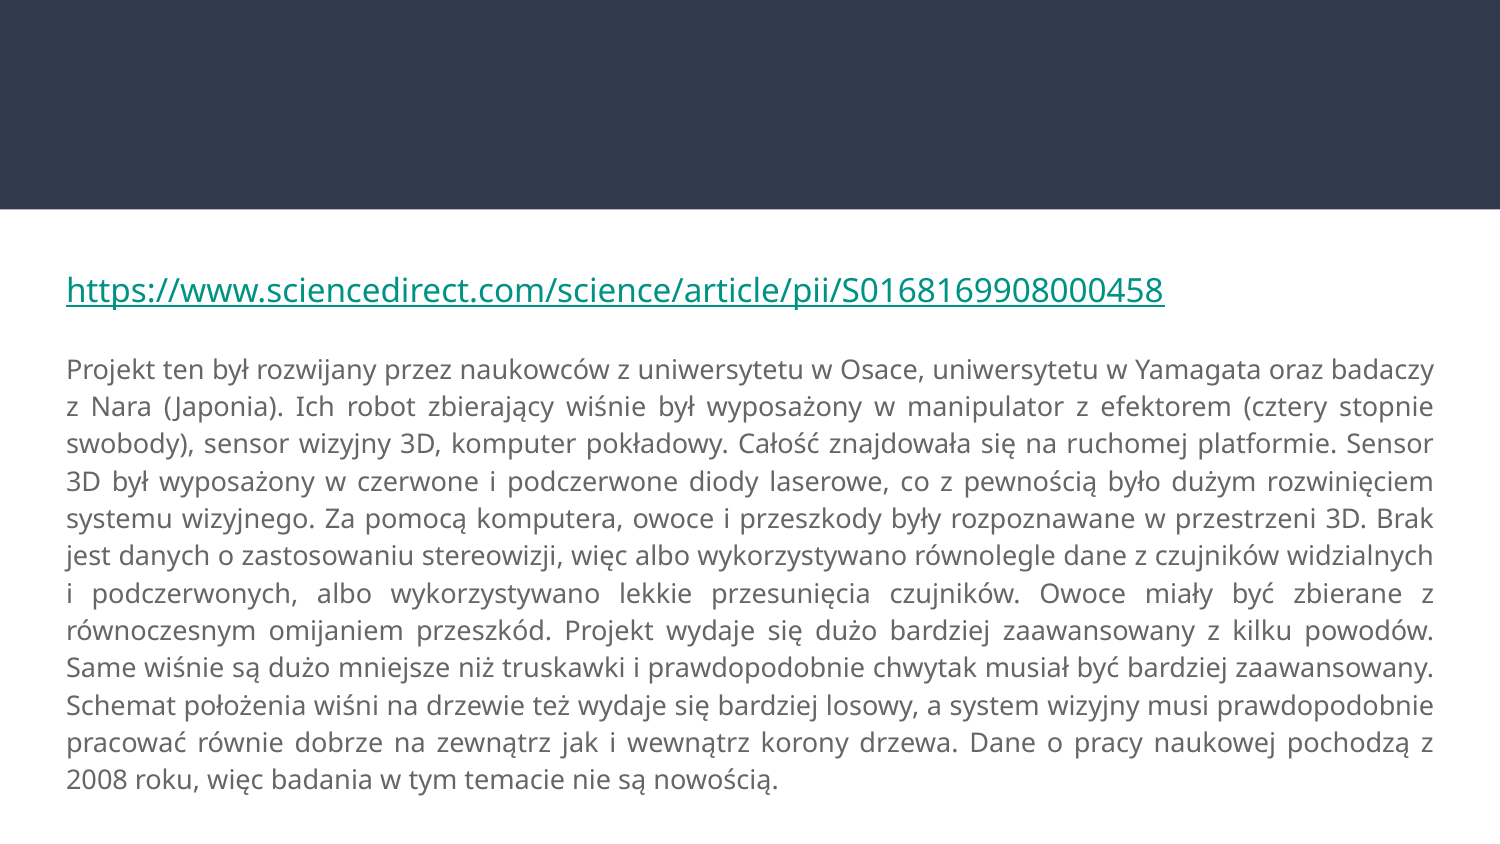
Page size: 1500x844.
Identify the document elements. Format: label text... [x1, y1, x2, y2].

list https://www.sciencedirect.com/science/article/pii/S0168169908000458 Projekt ten był rozwijany przez naukowców z uniwersytetu w Osace, uniwersytetu w Yamagata oraz badaczy z Nara (Japonia). Ich robot zbierający wiśnie był wyposażony w manipulator z efektorem (cztery stopnie swobody), sensor wizyjny 3D, komputer pokładowy. Całość znajdowała się na ruchomej platformie. Sensor 3D był wyposażony w czerwone i podczerwone diody laserowe, co z pewnością było dużym rozwinięciem systemu wizyjnego. Za pomocą komputera, owoce i przeszkody były rozpoznawane w przestrzeni 3D. Brak jest danych o zastosowaniu stereowizji, więc albo wykorzystywano równolegle dane z czujników widzialnych i podczerwonych, albo wykorzystywano lekkie przesunięcia czujników. Owoce miały być zbierane z równoczesnym omijaniem przeszkód. Projekt wydaje się dużo bardziej zaawansowany z kilku powodów. Same wiśnie są dużo mniejsze niż truskawki i prawdopodobnie chwytak musiał być bardziej zaawansowany. Schemat położenia wiśni na drzewie też wydaje się bardziej losowy, a system wizyjny musi prawdopodobnie pracować równie dobrze na zewnątrz jak i wewnątrz korony drzewa. Dane o pracy naukowej pochodzą z 2008 roku, więc badania w tym temacie nie są nowością. [51, 247, 1449, 752]
